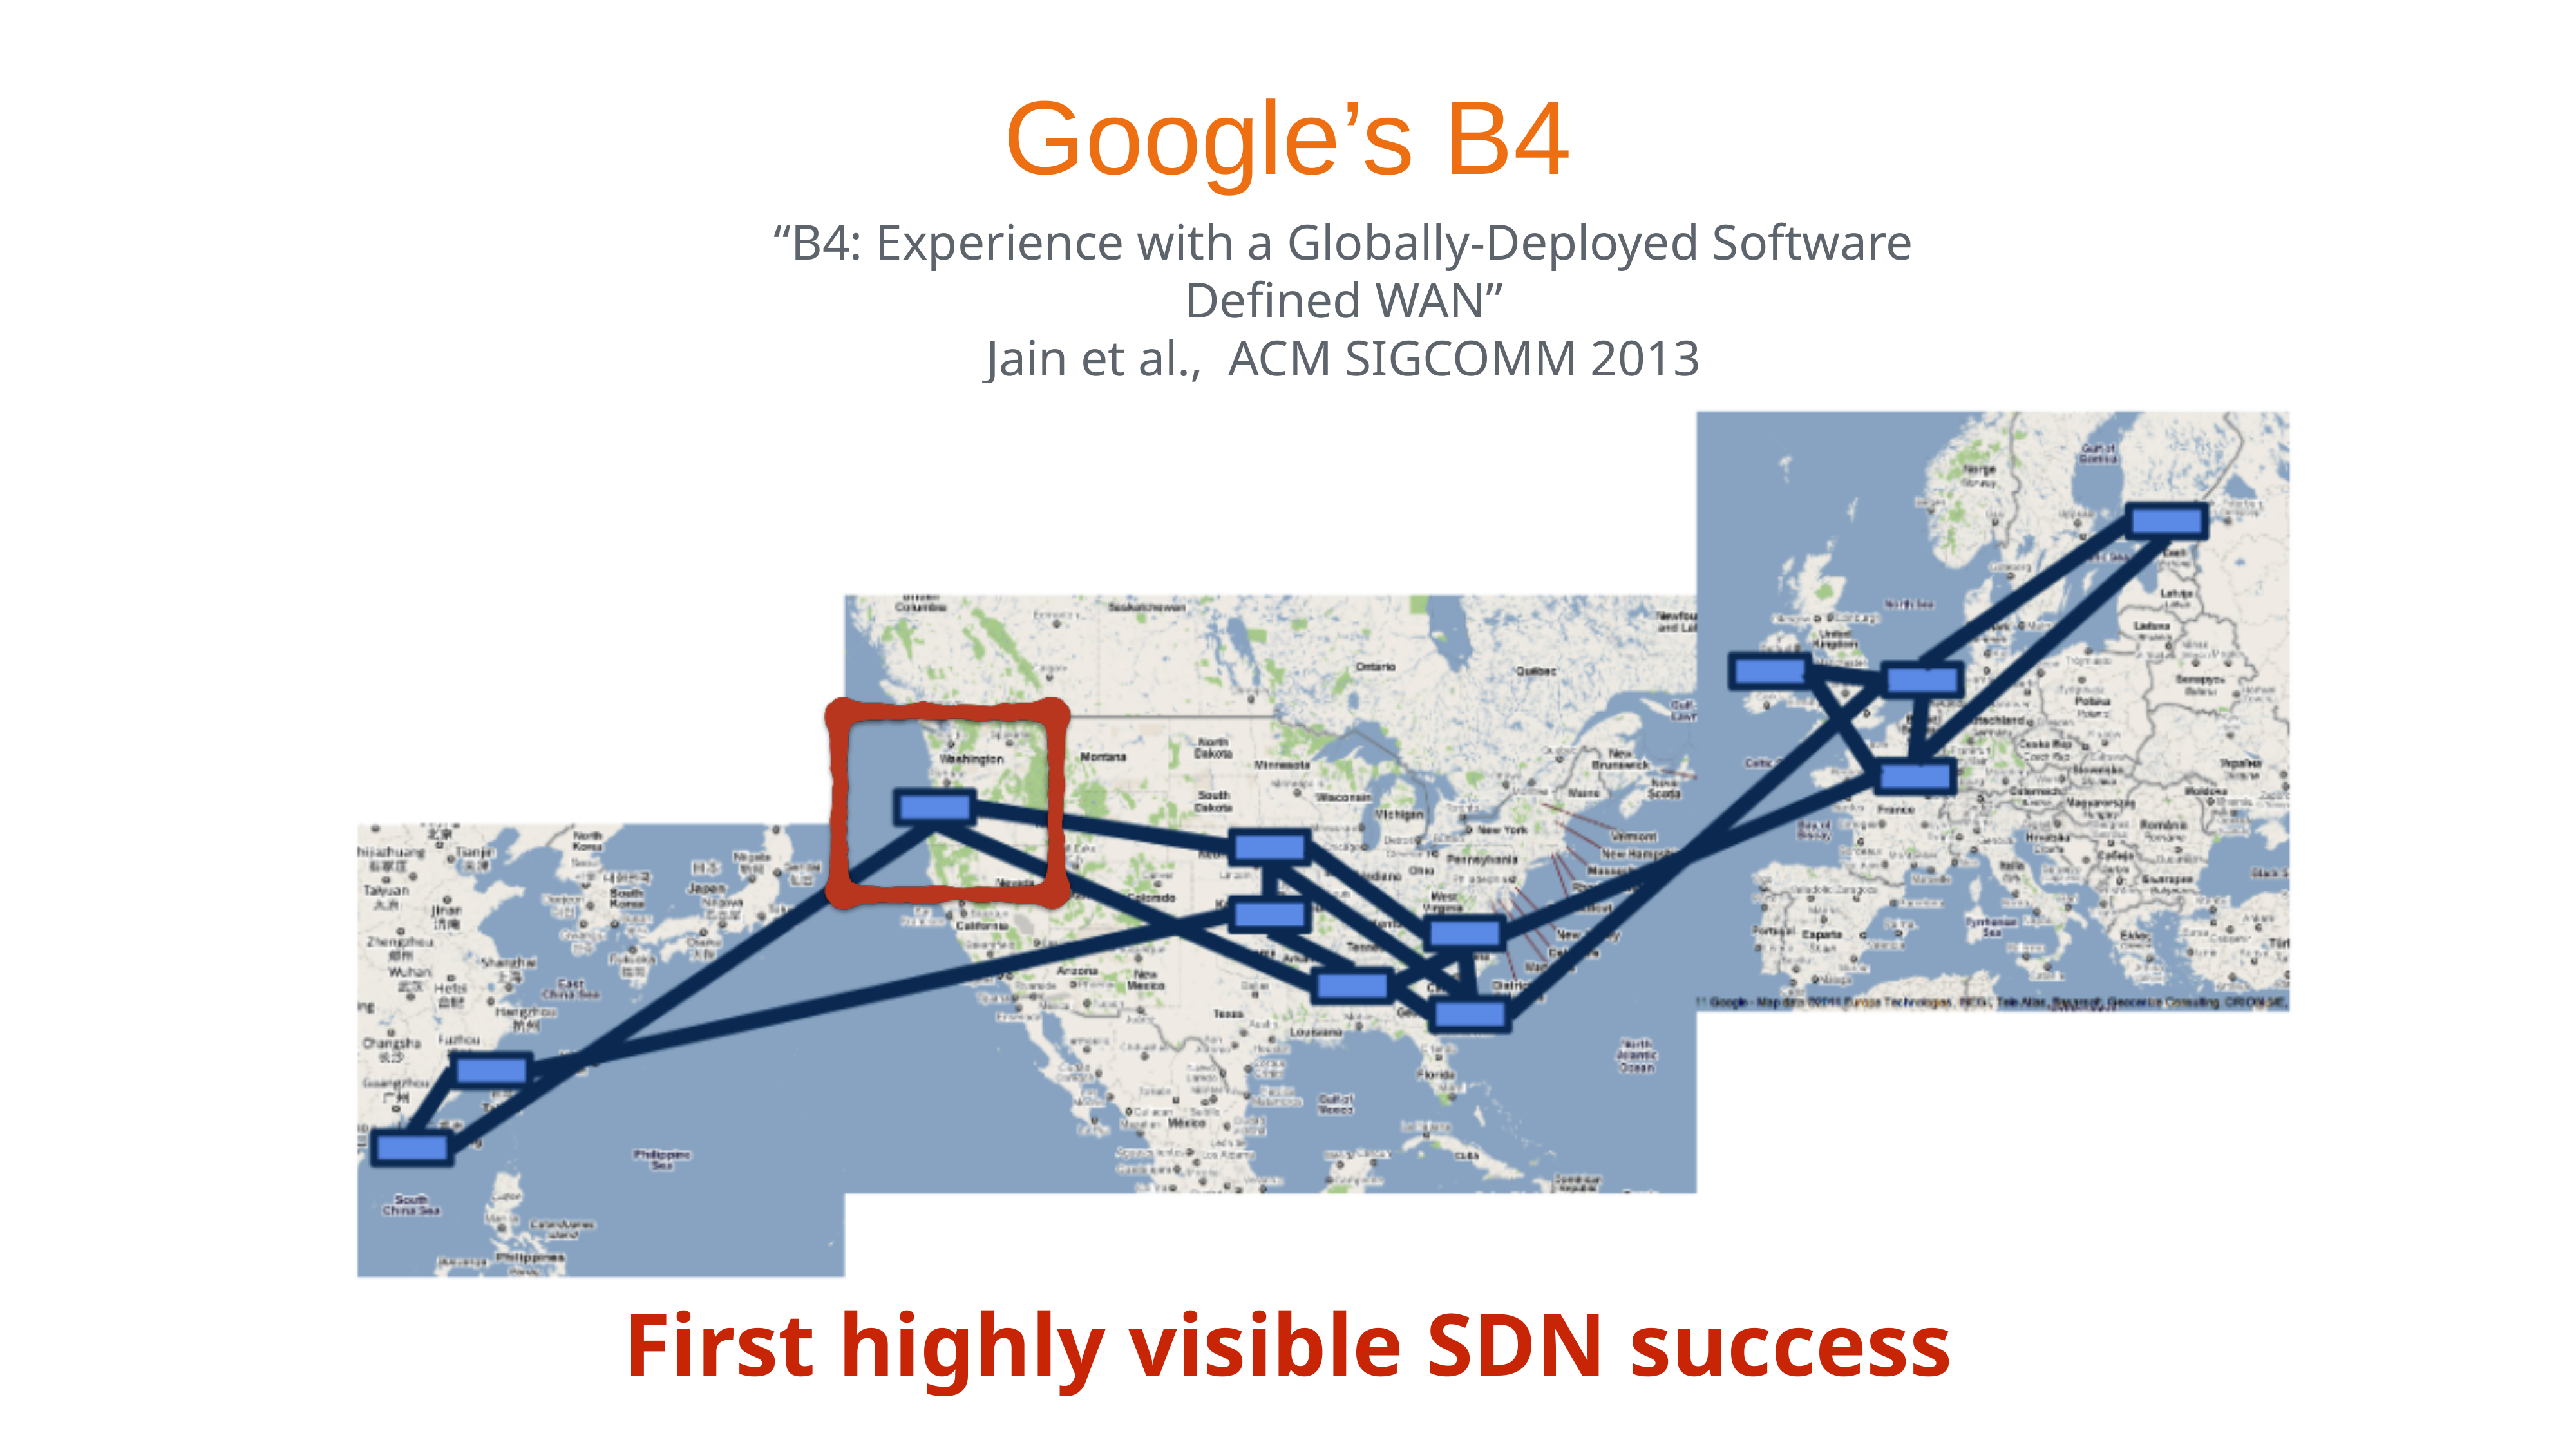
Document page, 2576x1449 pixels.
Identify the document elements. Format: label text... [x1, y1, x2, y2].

text_box First highly visible SDN success [462, 1312, 2114, 1408]
picture [255, 383, 2320, 1305]
title Google’s B4 [321, 0, 2255, 265]
text_box “B4: Experience with a Globally-Deployed Software Defined WAN” Jain et al., ACM SIGCOMM 2013 [674, 206, 2013, 375]
